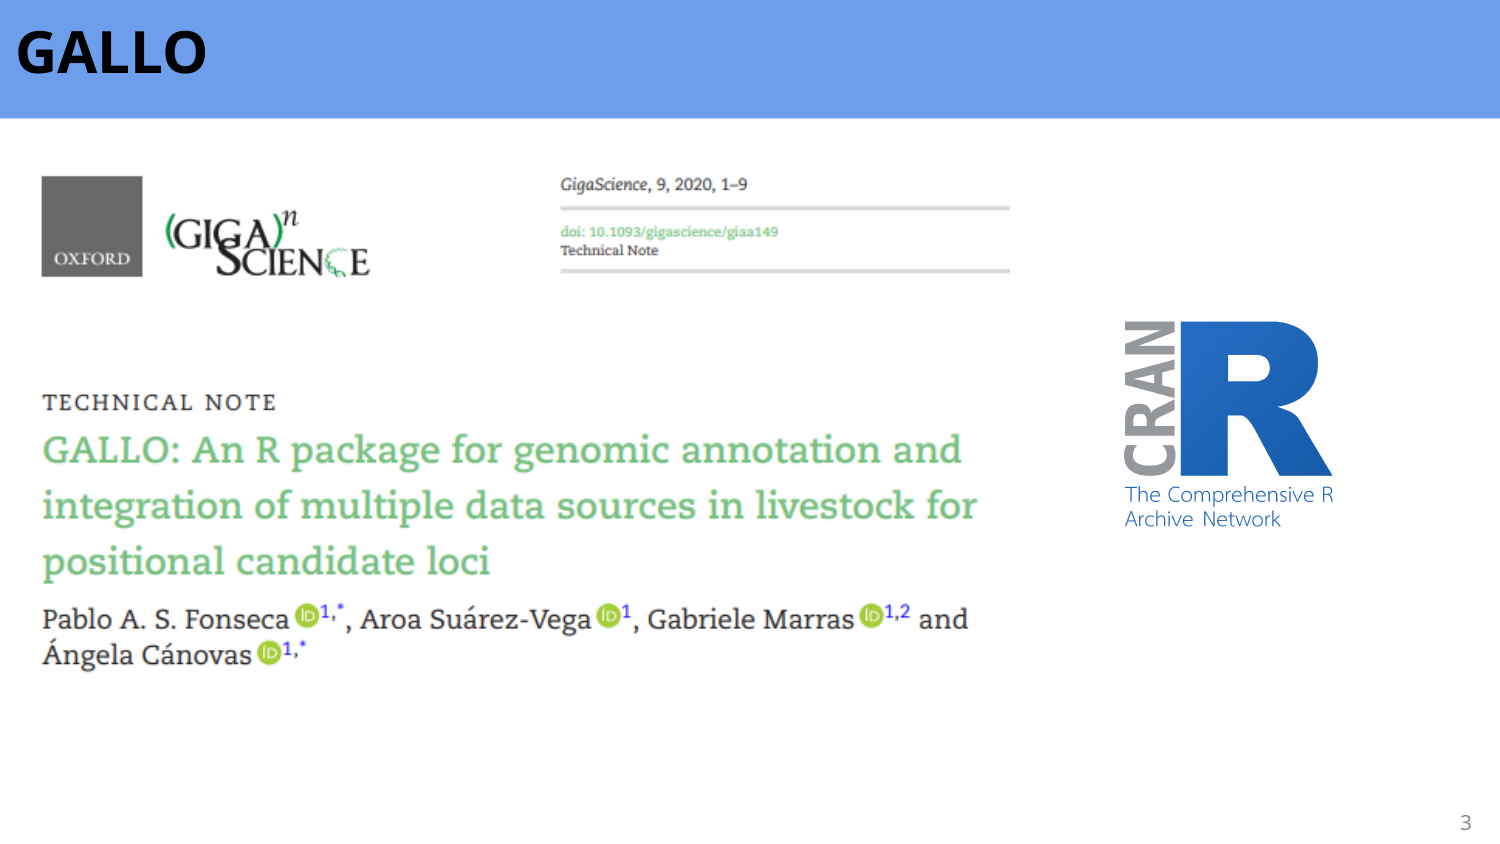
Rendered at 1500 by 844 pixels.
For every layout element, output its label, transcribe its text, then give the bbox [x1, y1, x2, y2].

picture [25, 163, 1011, 680]
picture [1115, 308, 1343, 536]
slide_number 3 [1374, 803, 1487, 844]
text_box GALLO [0, 0, 1500, 119]
